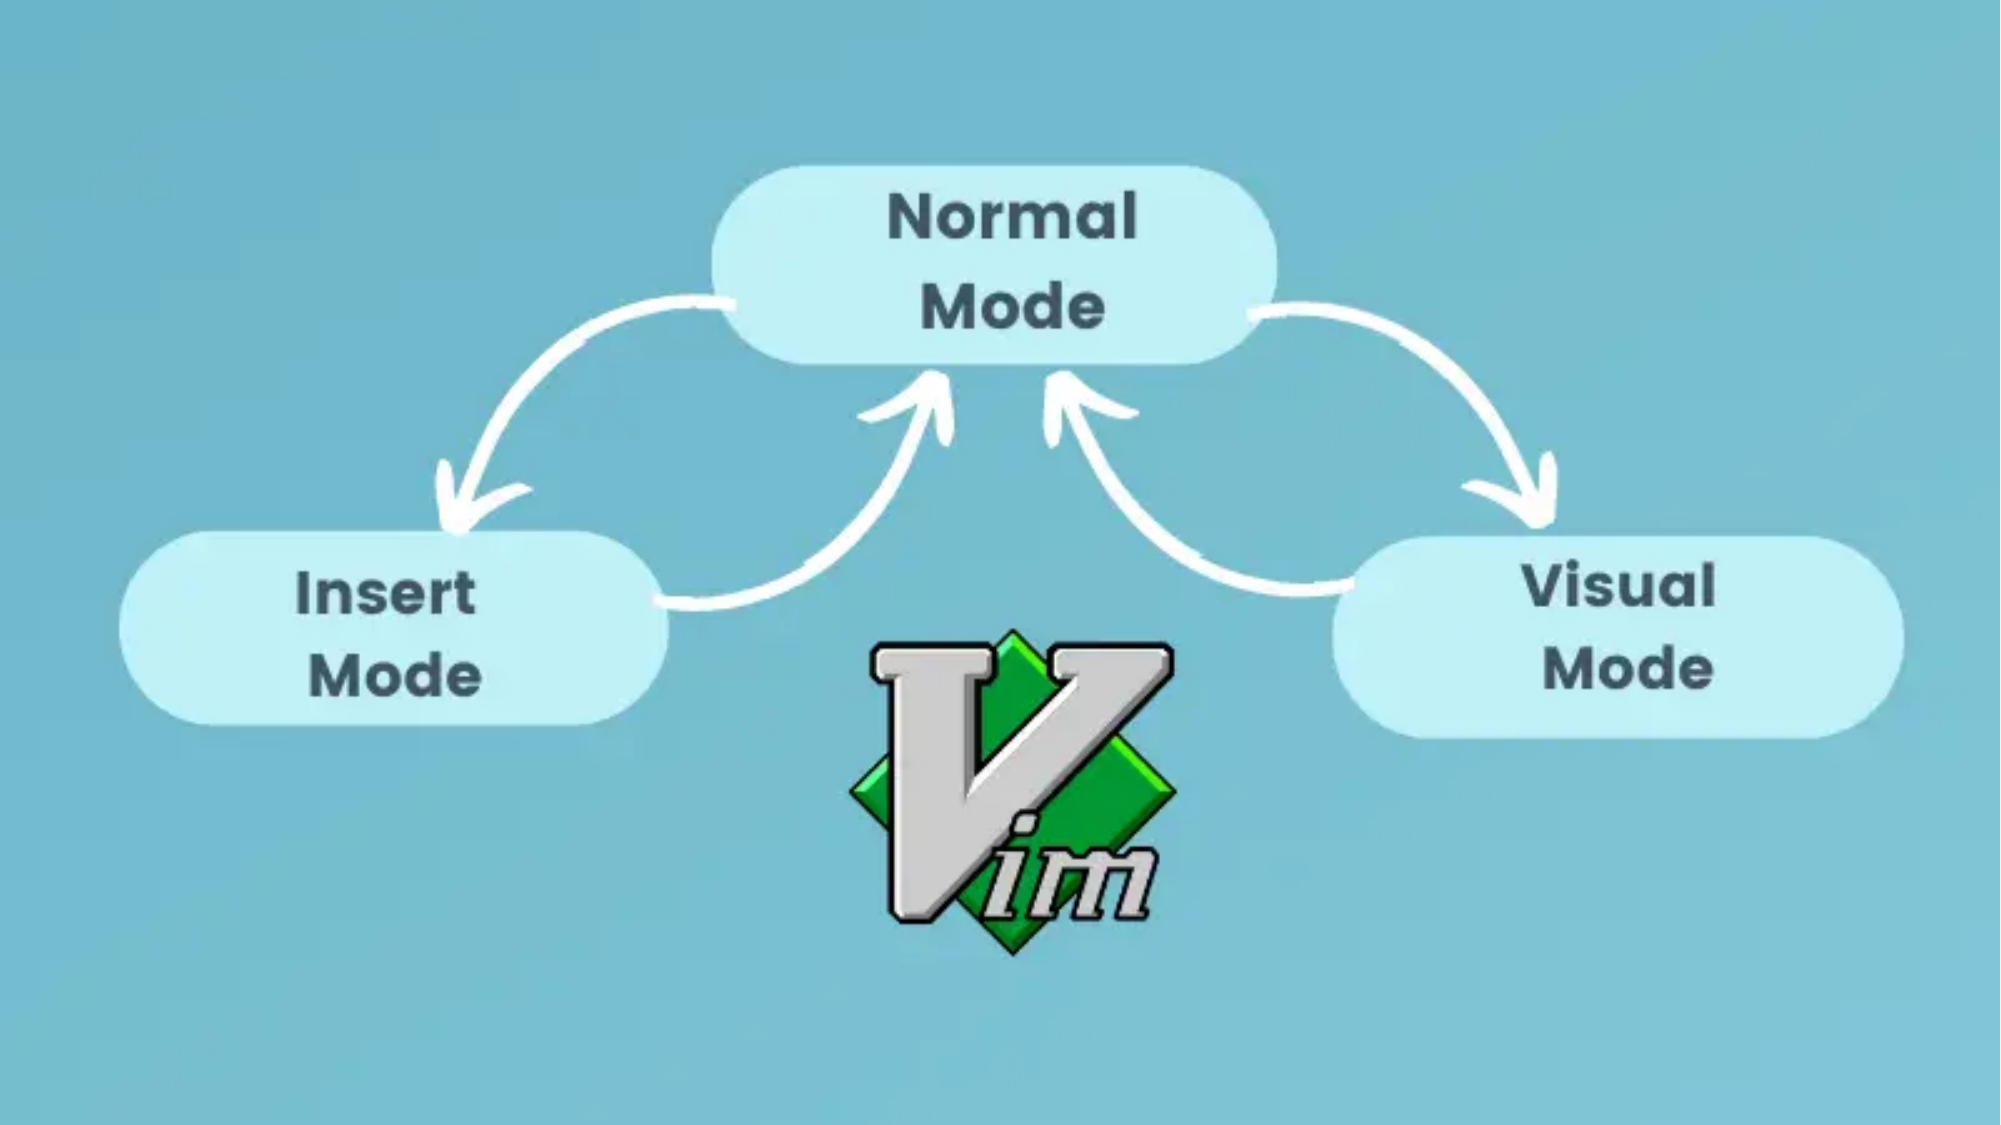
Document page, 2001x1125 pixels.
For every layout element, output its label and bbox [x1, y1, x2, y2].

list [0, 0, 2000, 1125]
